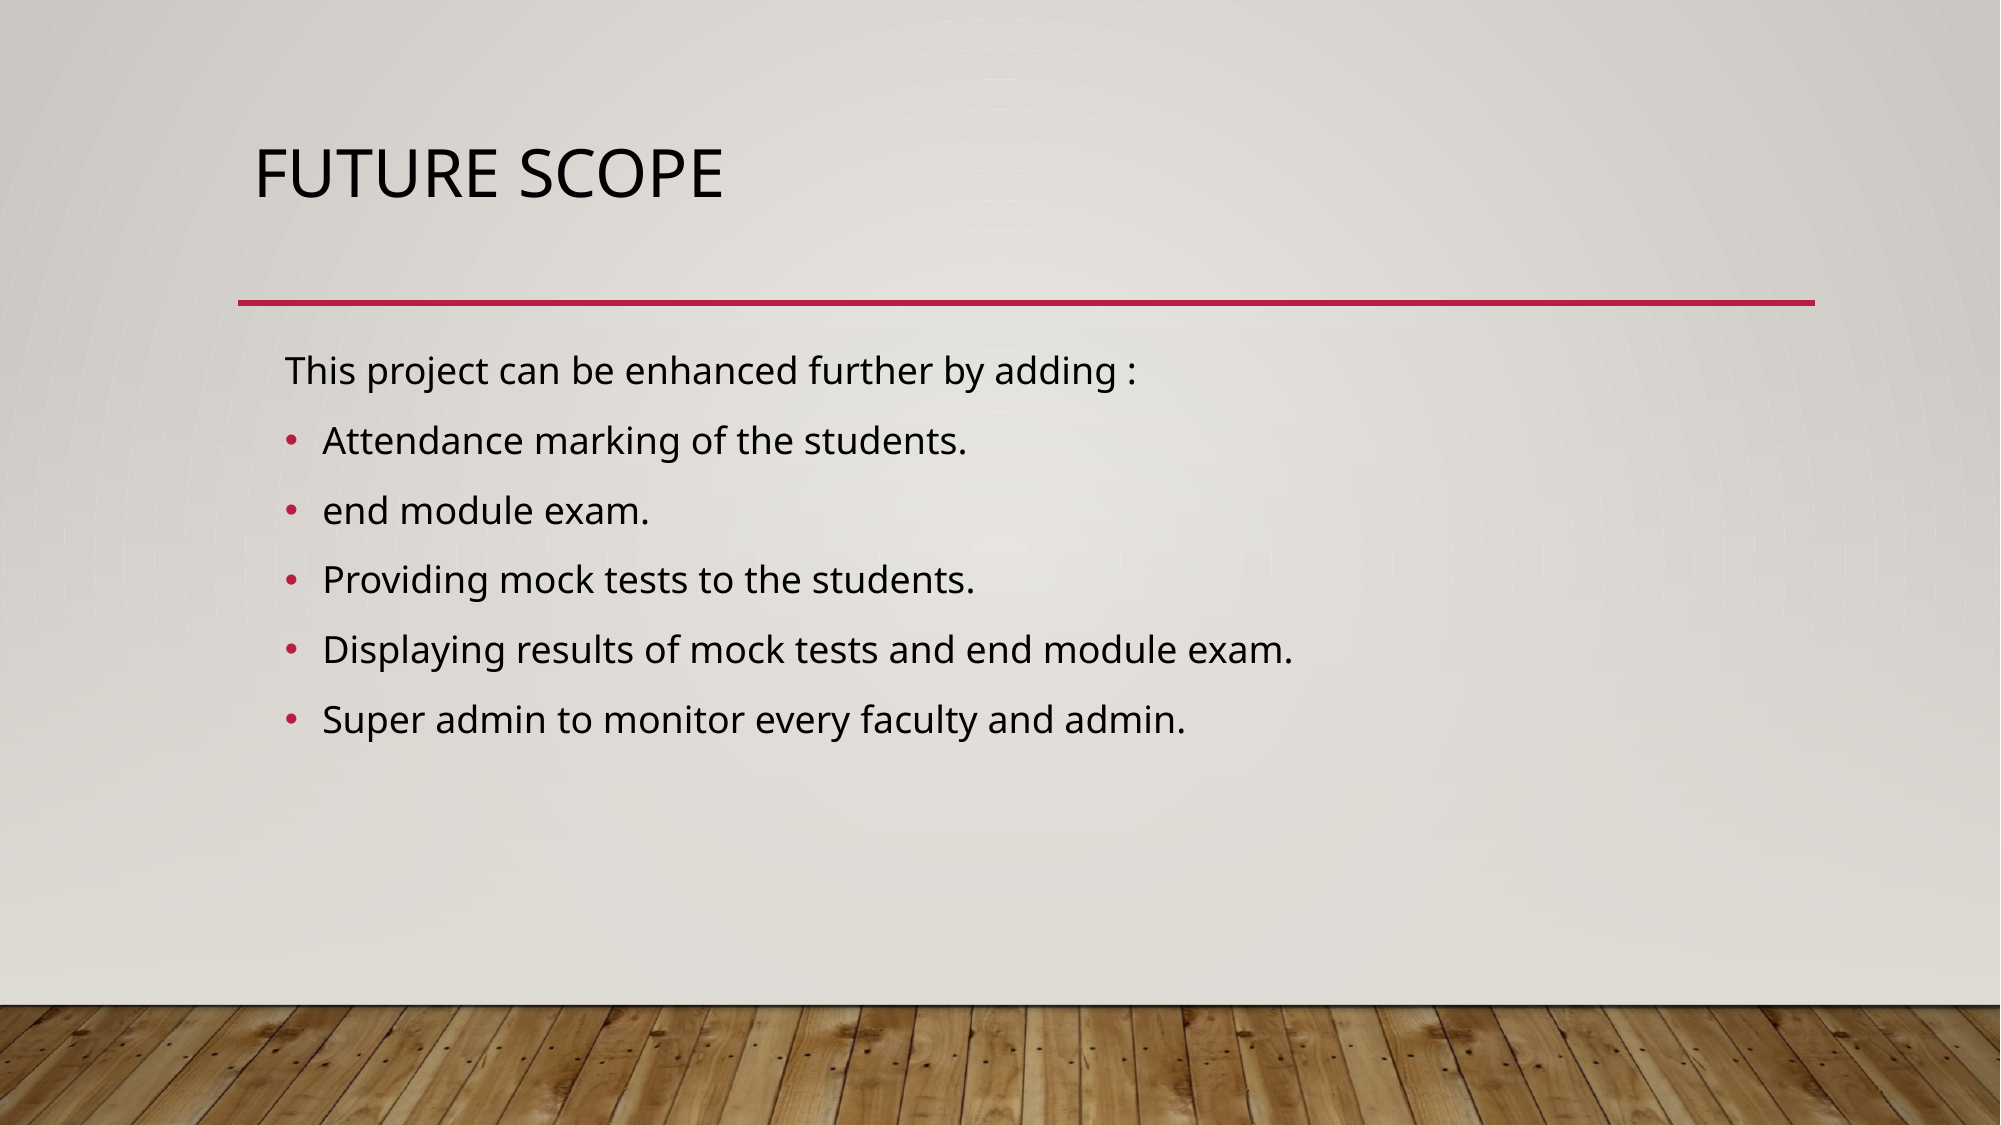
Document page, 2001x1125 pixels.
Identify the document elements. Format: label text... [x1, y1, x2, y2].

list This project can be enhanced further by adding : Attendance marking of the students. end module exam. Providing mock tests to the students. Displaying results of mock tests and end module exam. Super admin to monitor every faculty and admin. [238, 330, 1814, 897]
picture [0, 1005, 2000, 1125]
title Future scope [238, 131, 1814, 305]
